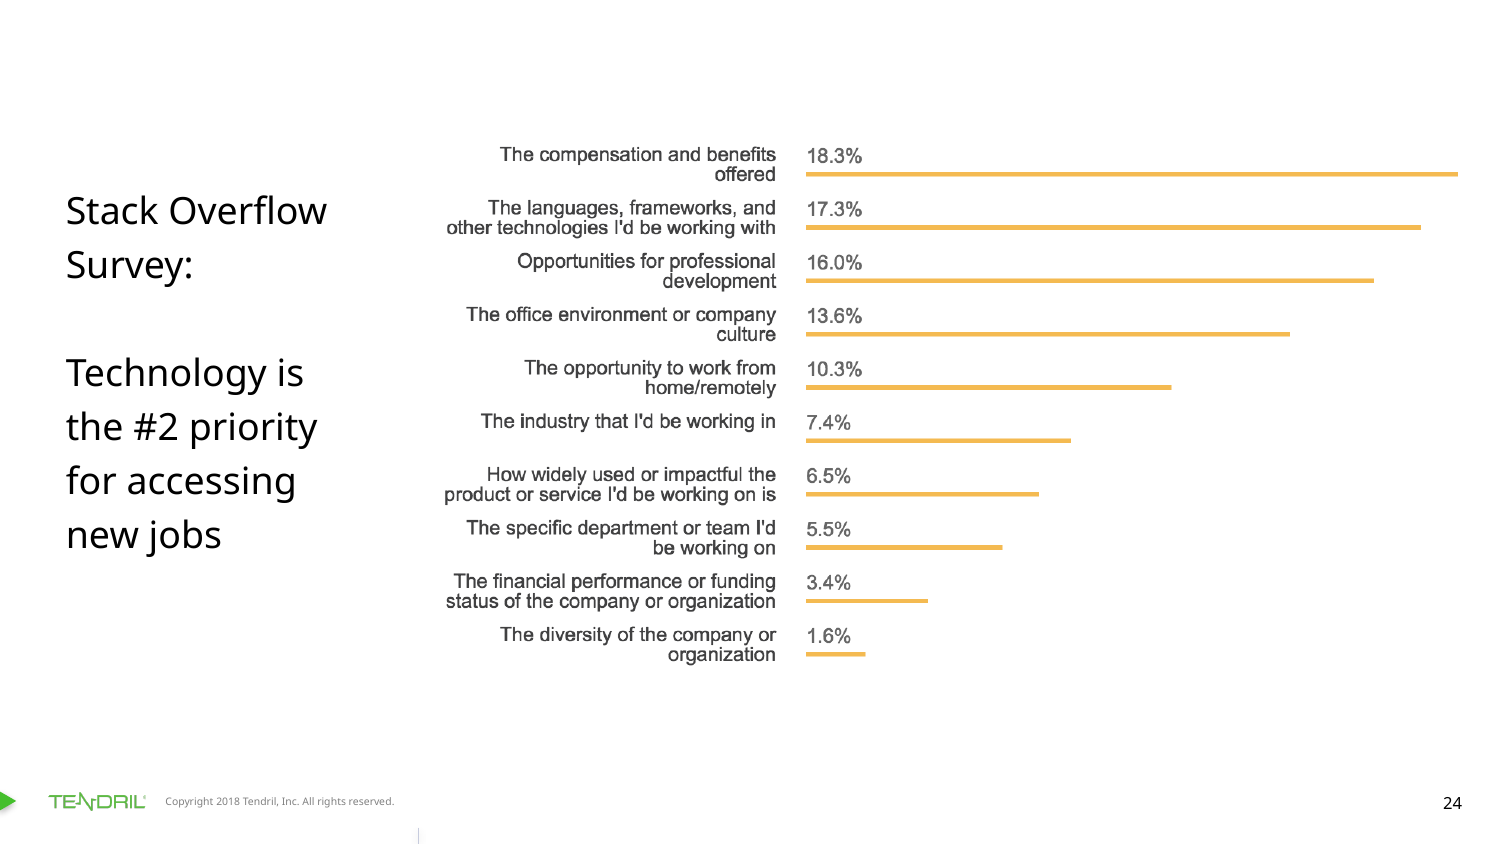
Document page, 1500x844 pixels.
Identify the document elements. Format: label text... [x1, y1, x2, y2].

slide_number 24 [1423, 782, 1483, 827]
picture [387, 112, 1500, 708]
list Stack Overflow Survey: Technology is the #2 priority for accessing new jobs [50, 178, 380, 643]
